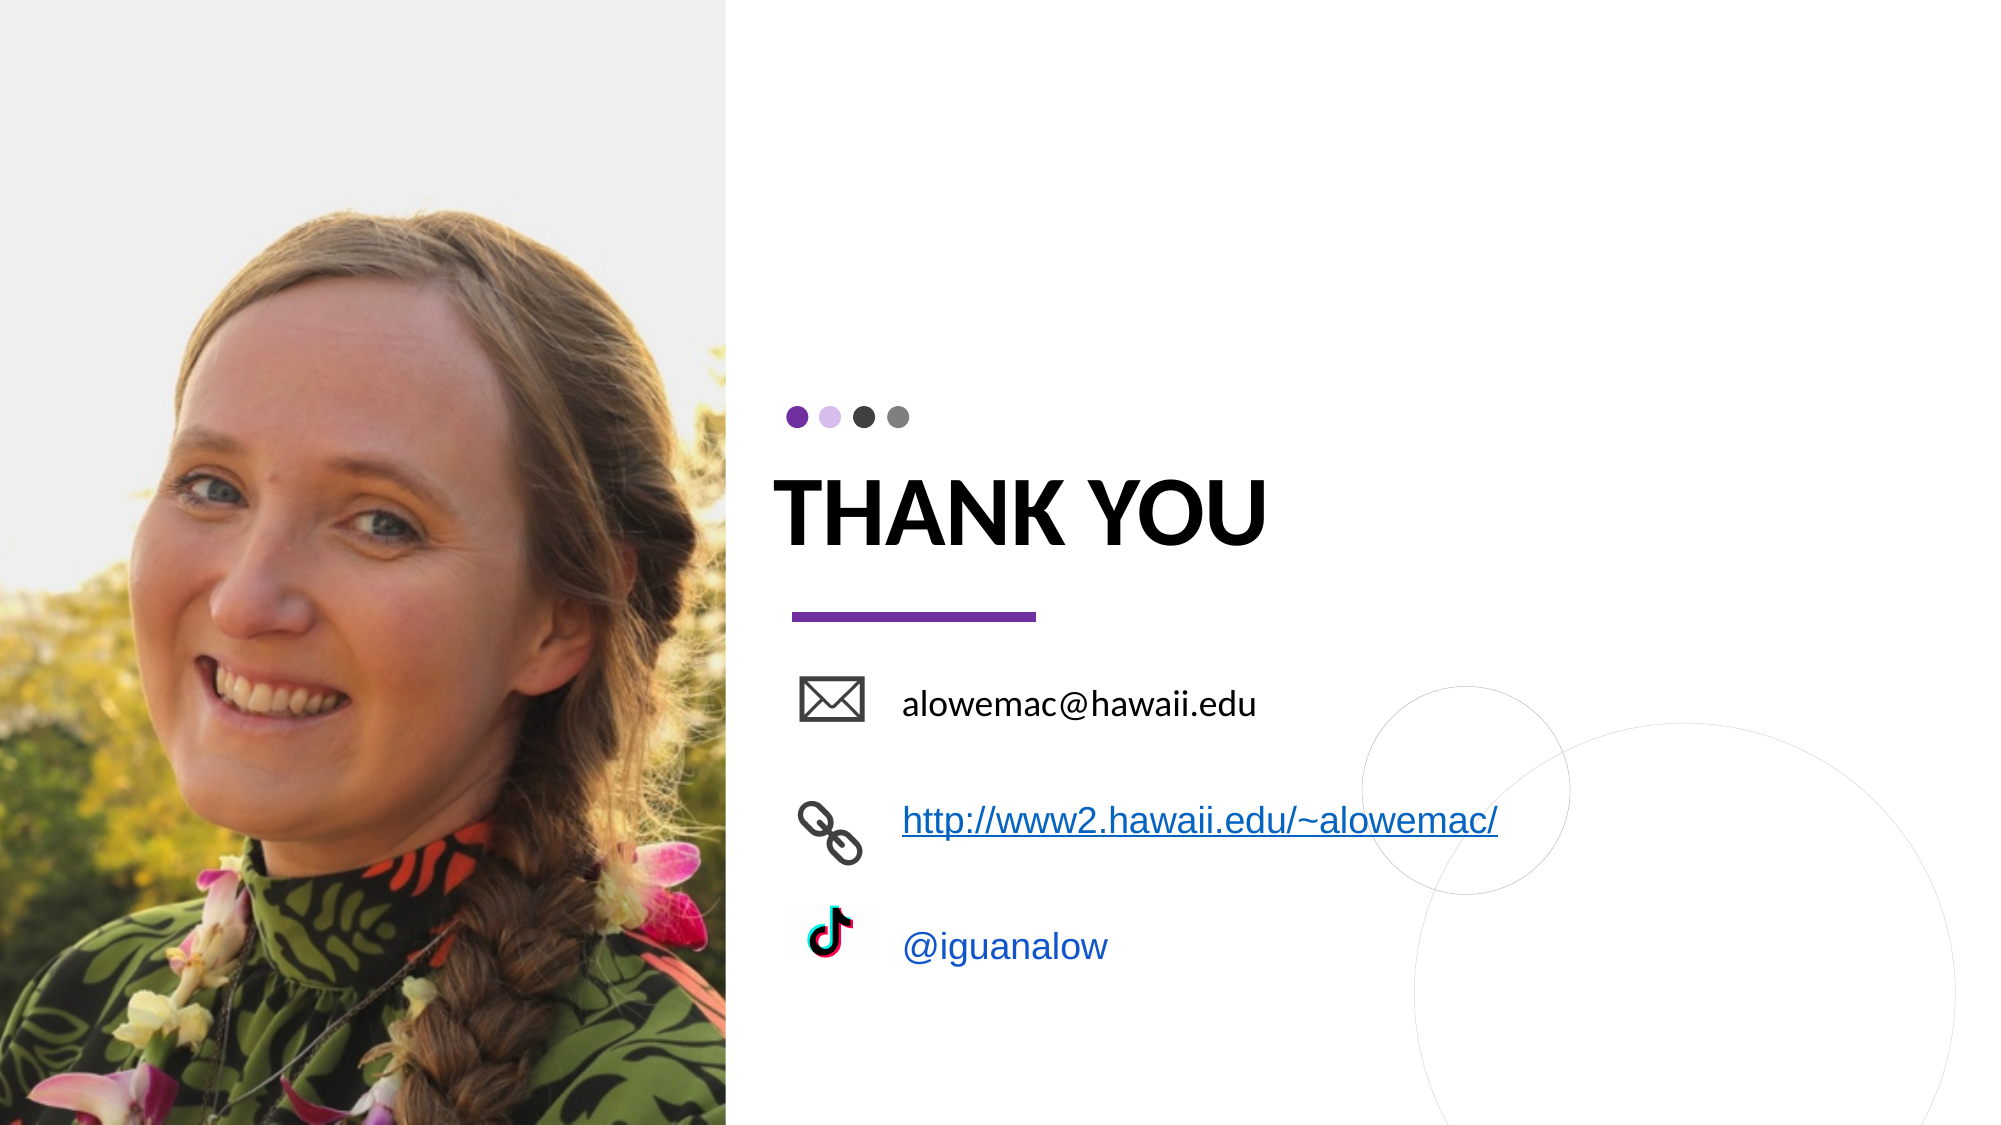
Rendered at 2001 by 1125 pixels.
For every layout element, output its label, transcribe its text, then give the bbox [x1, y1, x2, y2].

text_box @iguanalow [886, 919, 1613, 991]
picture [0, 0, 726, 1125]
picture [793, 660, 871, 738]
subtitle alowemac@hawaii.edu [886, 676, 1485, 748]
picture [782, 905, 877, 958]
title Thank you [773, 443, 1849, 567]
list http://www2.hawaii.edu/~alowemac/ [887, 793, 1613, 865]
picture [785, 788, 875, 878]
